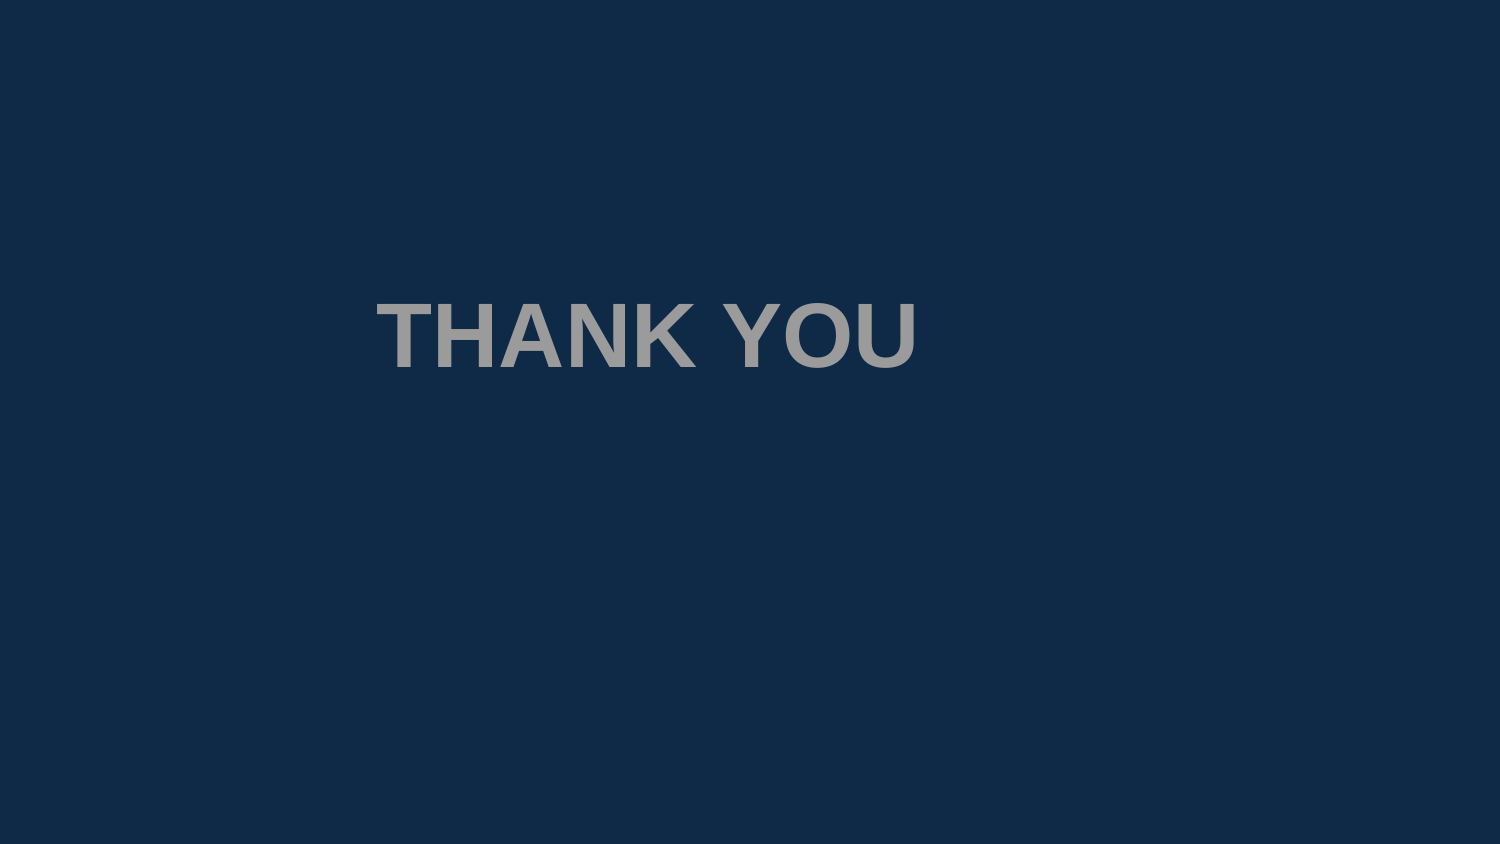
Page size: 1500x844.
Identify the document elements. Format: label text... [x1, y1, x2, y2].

text_box THANK YOU [361, 268, 1138, 393]
